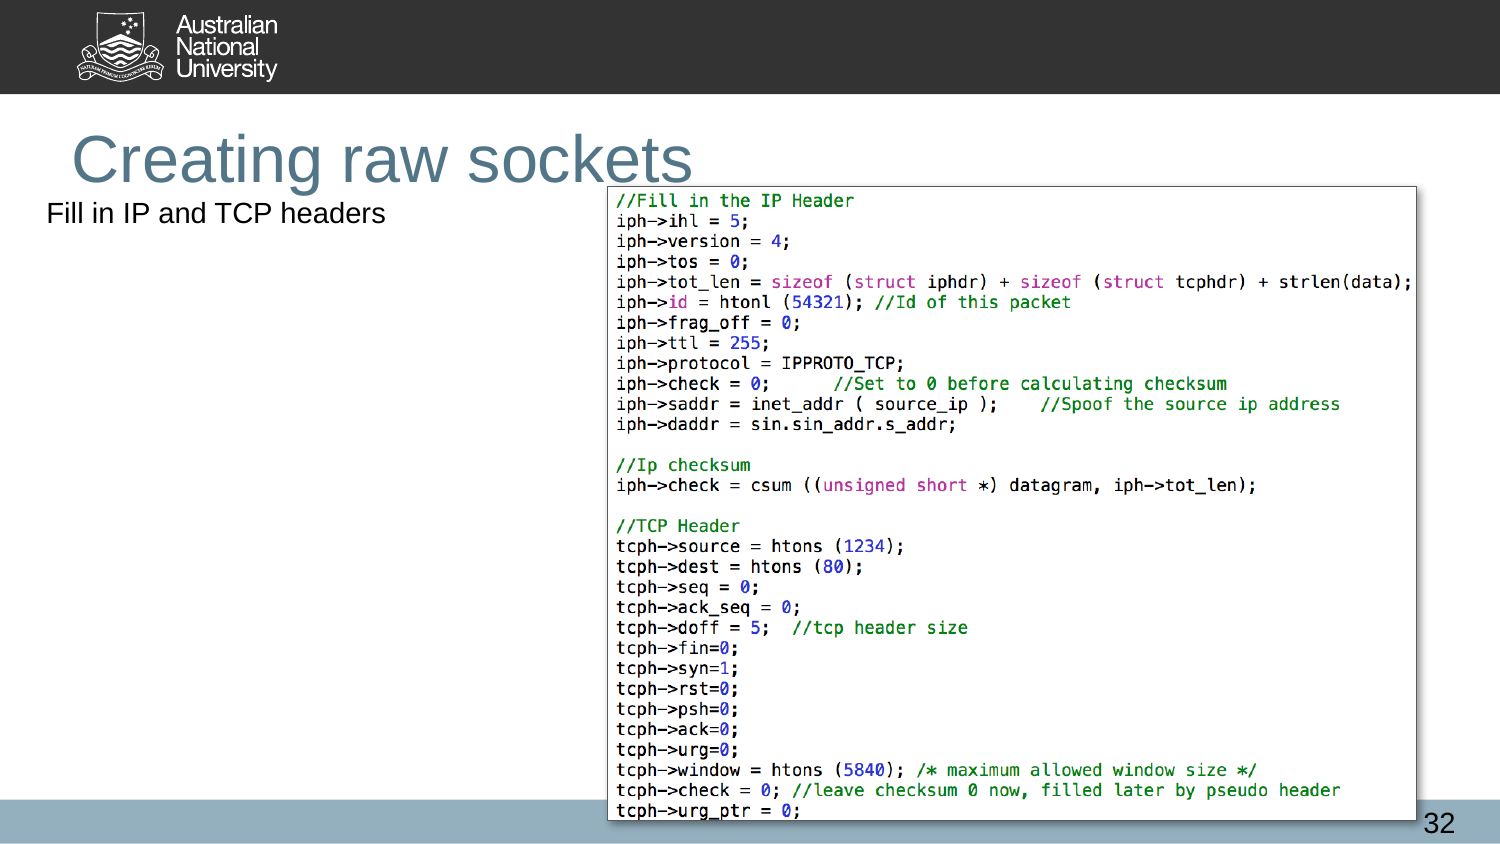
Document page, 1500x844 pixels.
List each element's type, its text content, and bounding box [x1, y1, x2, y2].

text_box Creating raw sockets [56, 118, 1496, 194]
slide_number 32 [1427, 796, 1471, 821]
text_box Fill in IP and TCP headers [31, 186, 446, 237]
picture [607, 186, 1417, 822]
